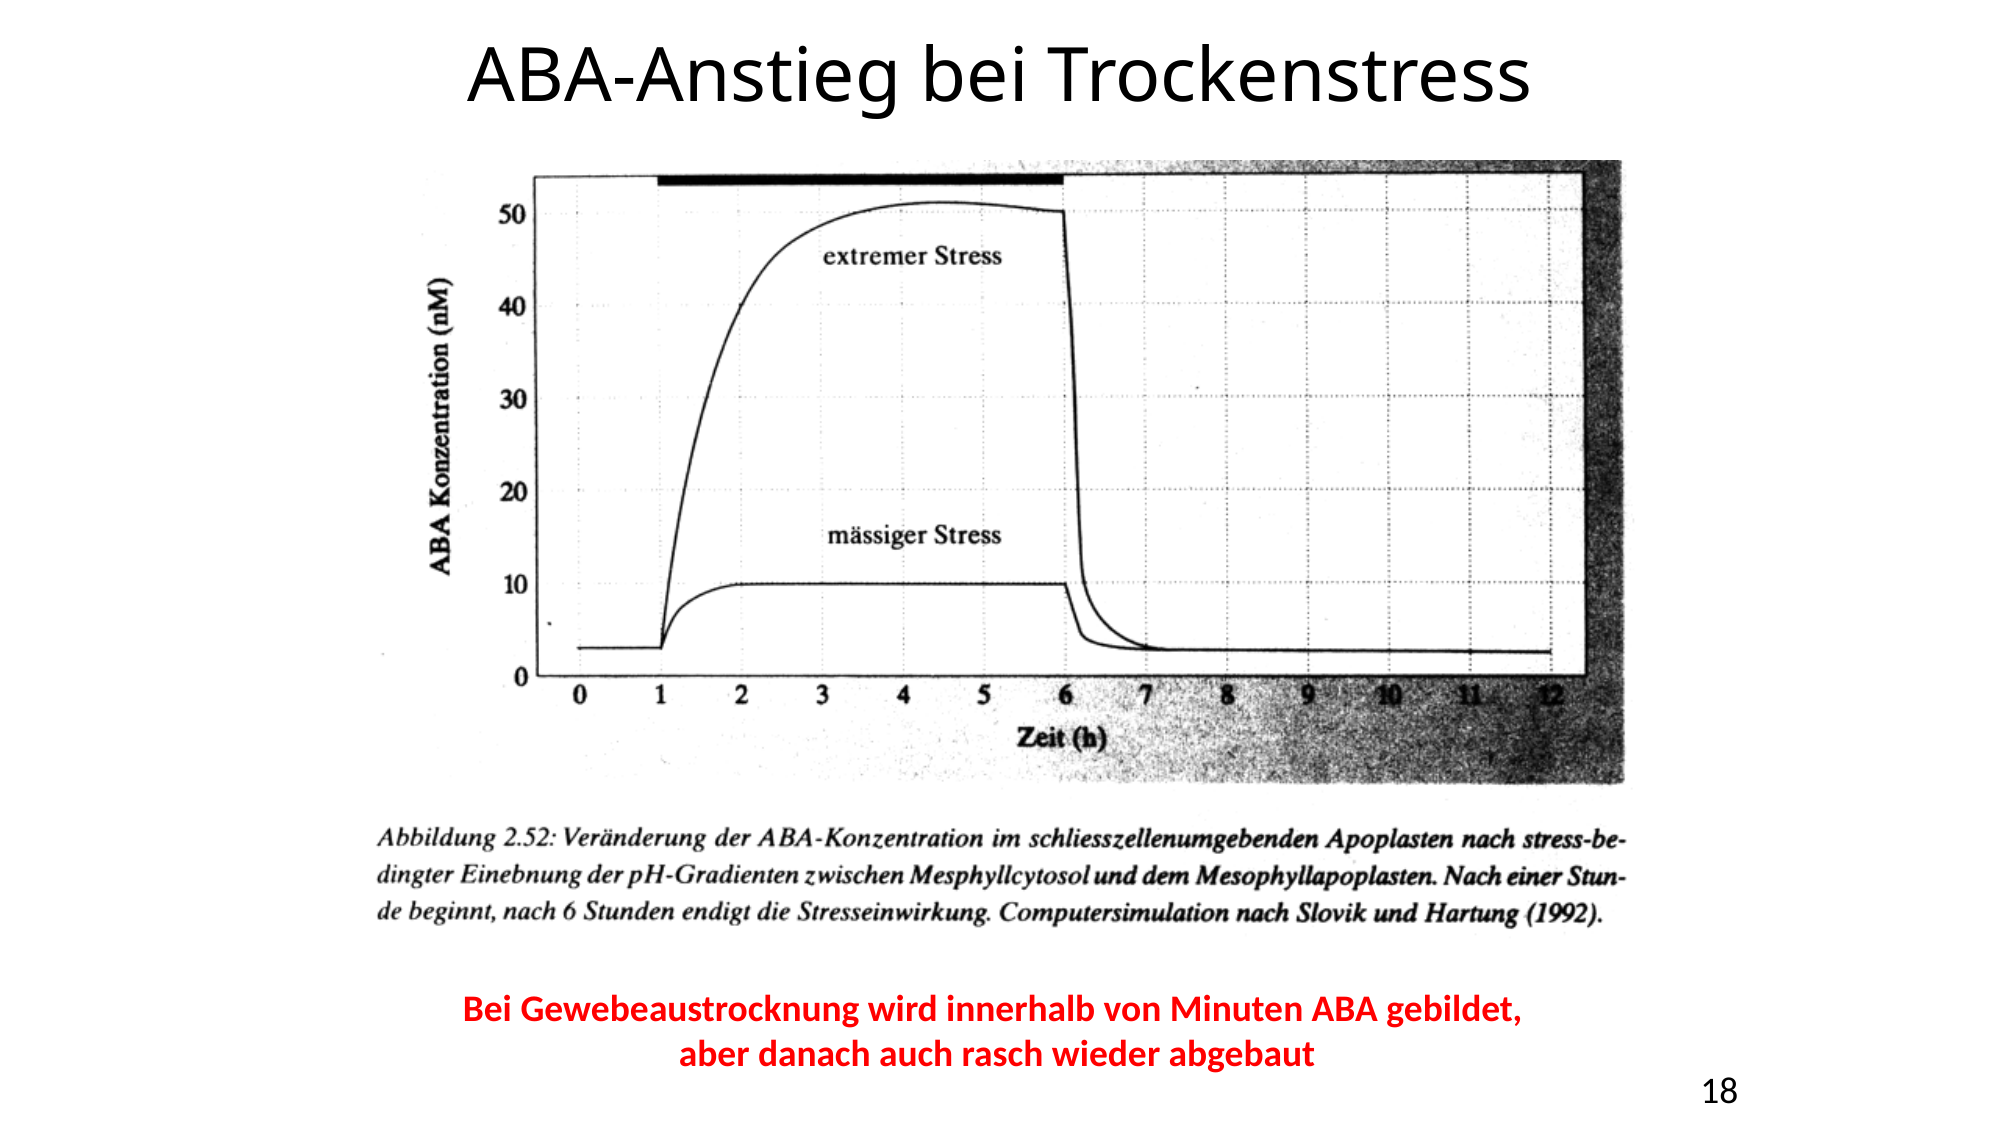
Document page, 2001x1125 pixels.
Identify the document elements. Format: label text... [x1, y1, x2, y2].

picture [364, 160, 1636, 951]
text_box 18 [1685, 1058, 1754, 1119]
text_box Bei Gewebeaustrocknung wird innerhalb von Minuten ABA gebildet, aber danach auch rasch wieder abgebaut [447, 976, 1547, 1081]
title ABA-Anstieg bei Trockenstress [324, 0, 1675, 172]
